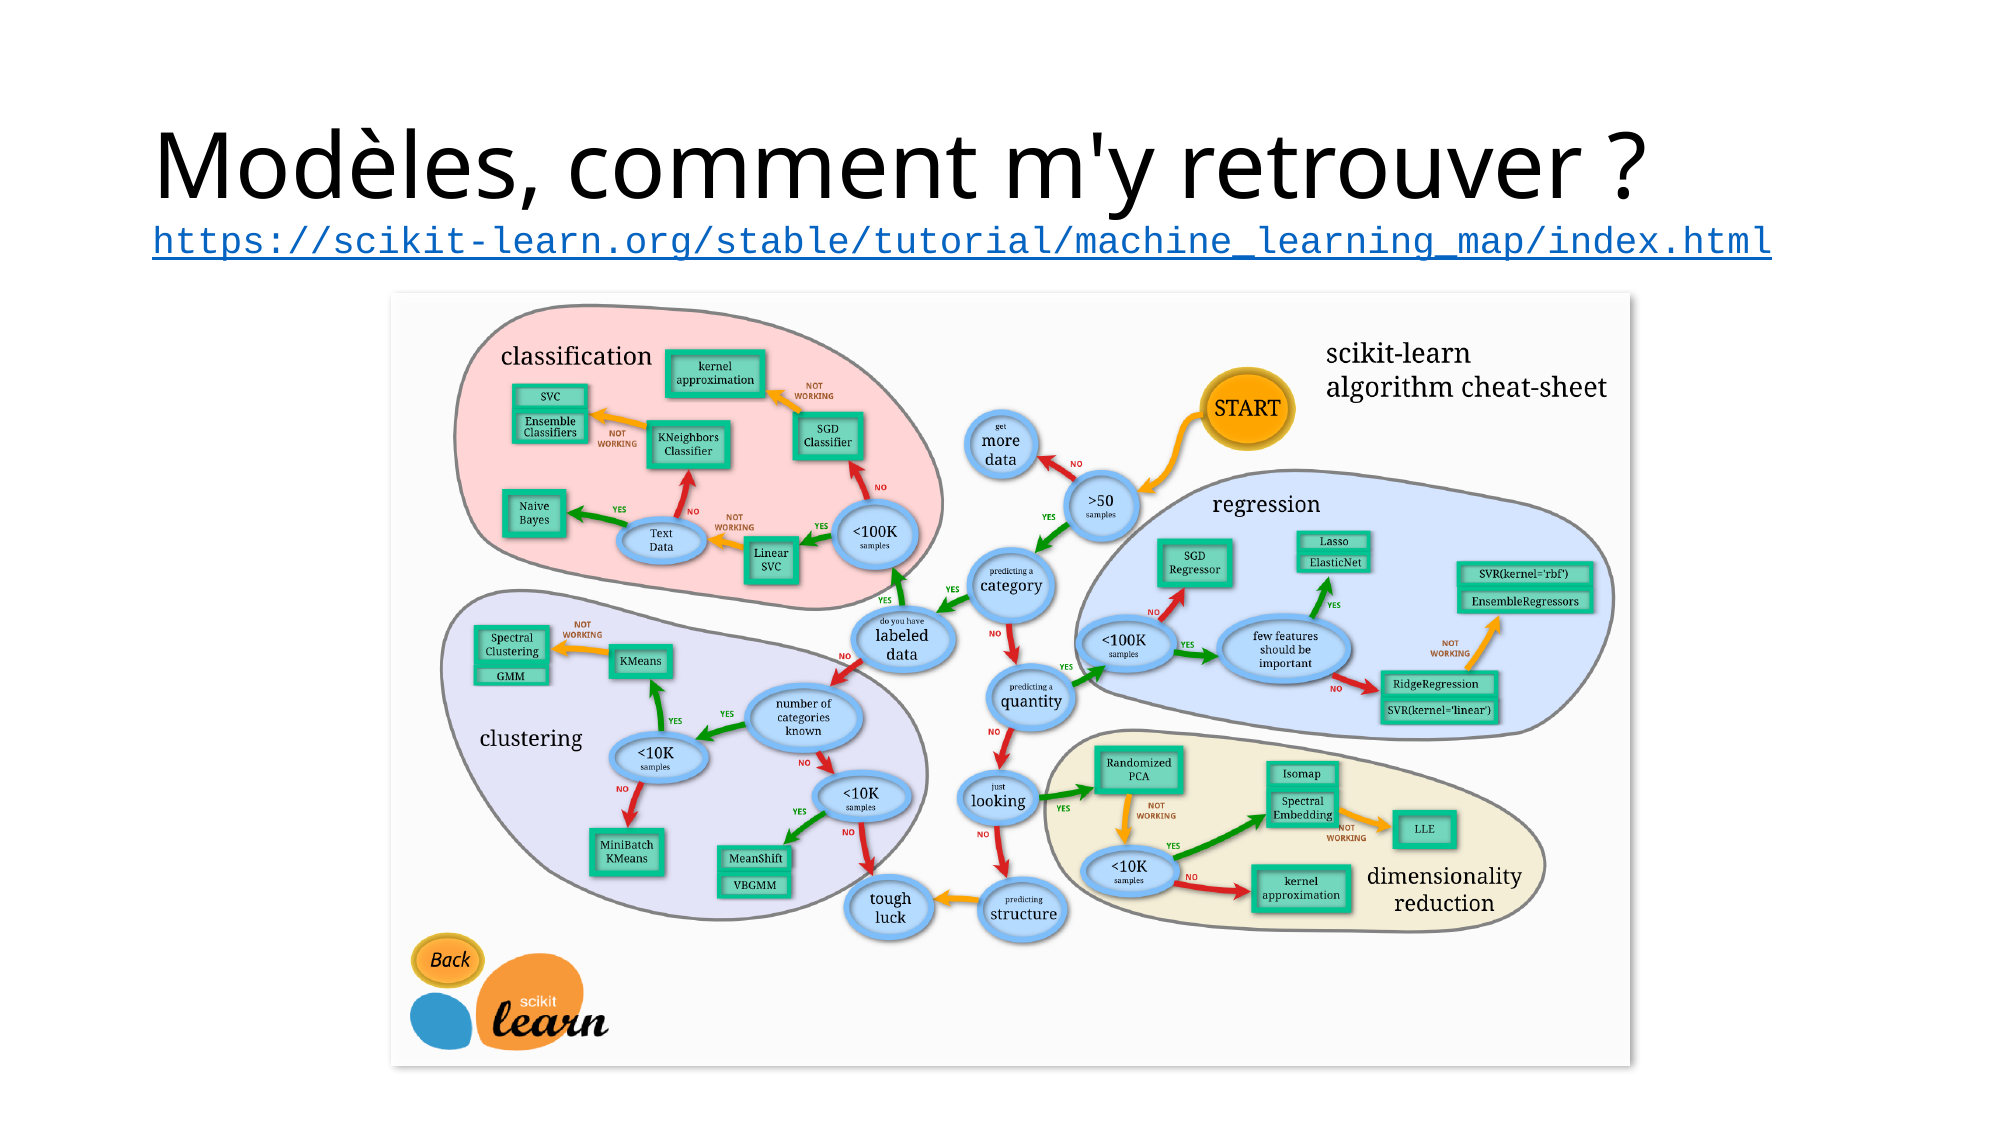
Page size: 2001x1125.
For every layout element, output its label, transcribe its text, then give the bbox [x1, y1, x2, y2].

picture [391, 293, 1630, 1066]
list https://scikit-learn.org/stable/tutorial/machine_learning_map/index.html [137, 213, 1863, 1014]
title Modèles, comment m'y retrouver ? [137, 59, 1863, 213]
